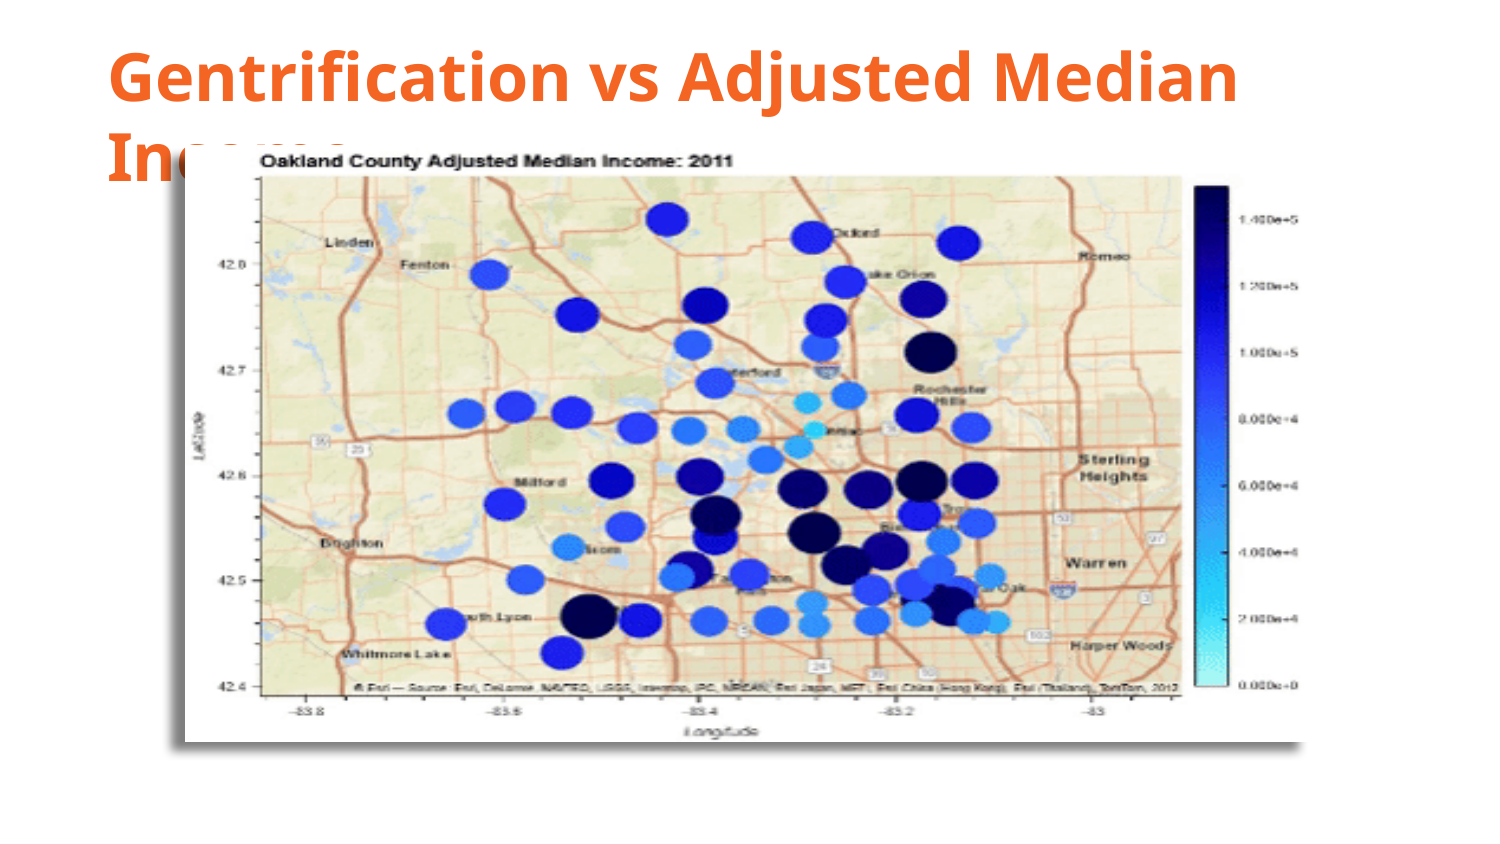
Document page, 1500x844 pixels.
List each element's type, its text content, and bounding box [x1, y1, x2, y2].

picture [185, 145, 1315, 743]
title Gentrification vs Adjusted Median Income [92, 20, 1458, 146]
